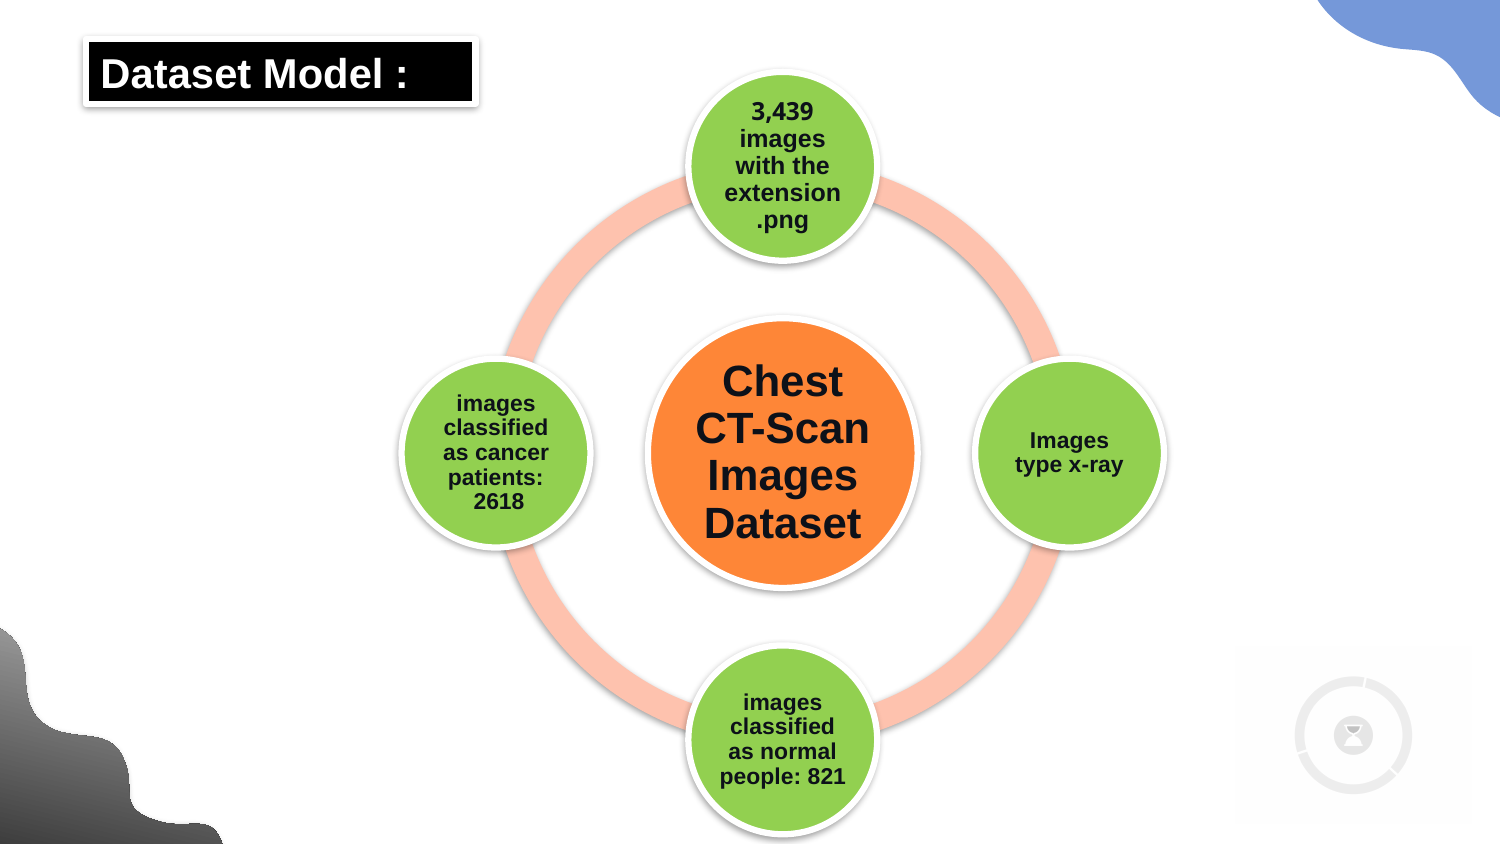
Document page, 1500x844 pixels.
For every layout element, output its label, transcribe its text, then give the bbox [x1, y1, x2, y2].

text_box [1317, 0, 1500, 118]
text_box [251, 71, 1315, 835]
picture [1234, 646, 1472, 824]
text_box Dataset Model : [83, 36, 479, 107]
text_box [0, 628, 223, 844]
